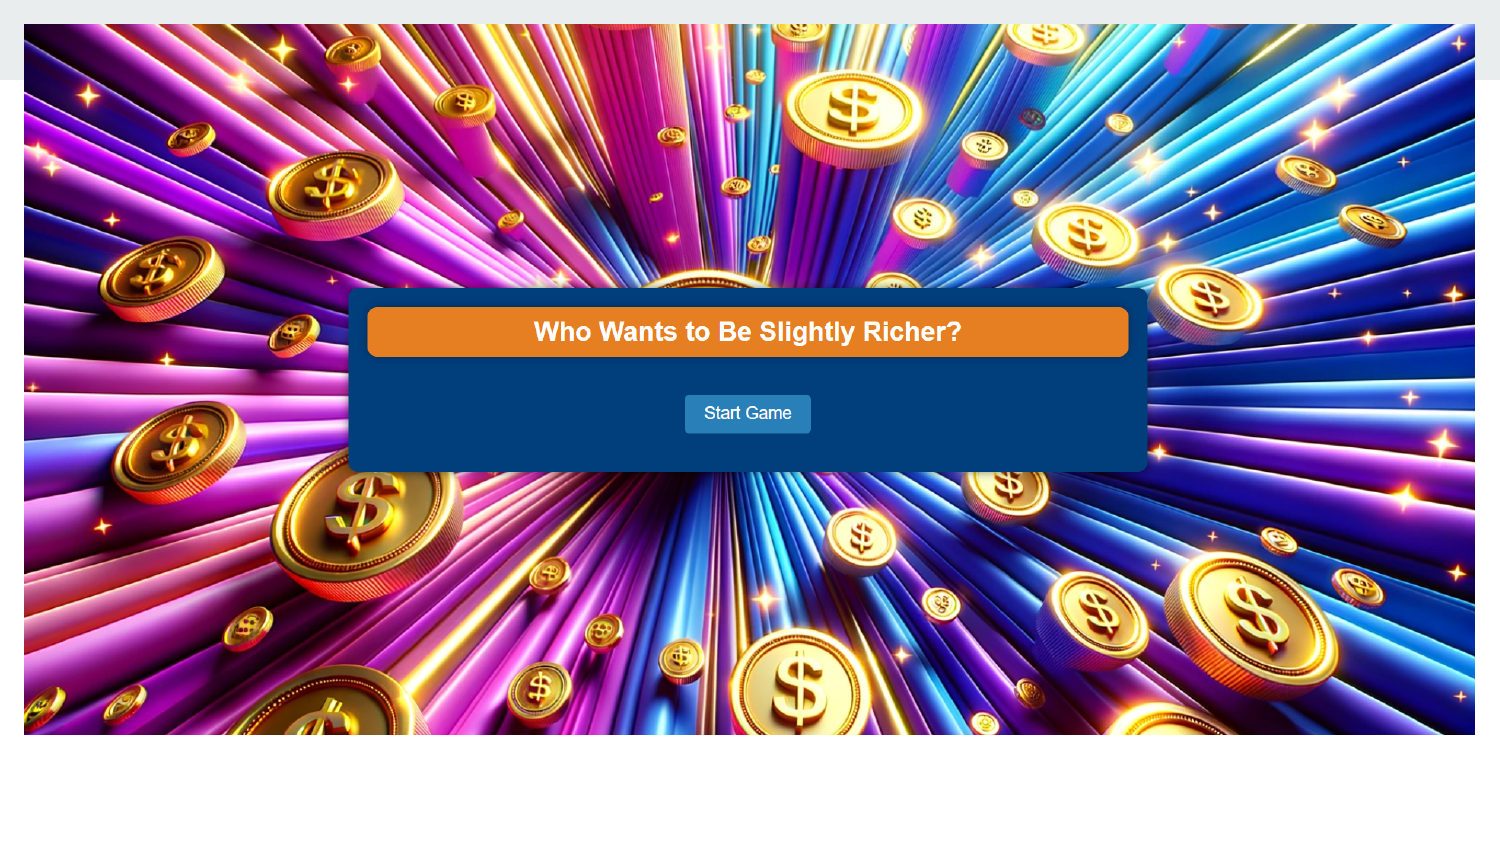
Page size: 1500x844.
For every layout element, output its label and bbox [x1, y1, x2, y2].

picture [24, 24, 1476, 735]
